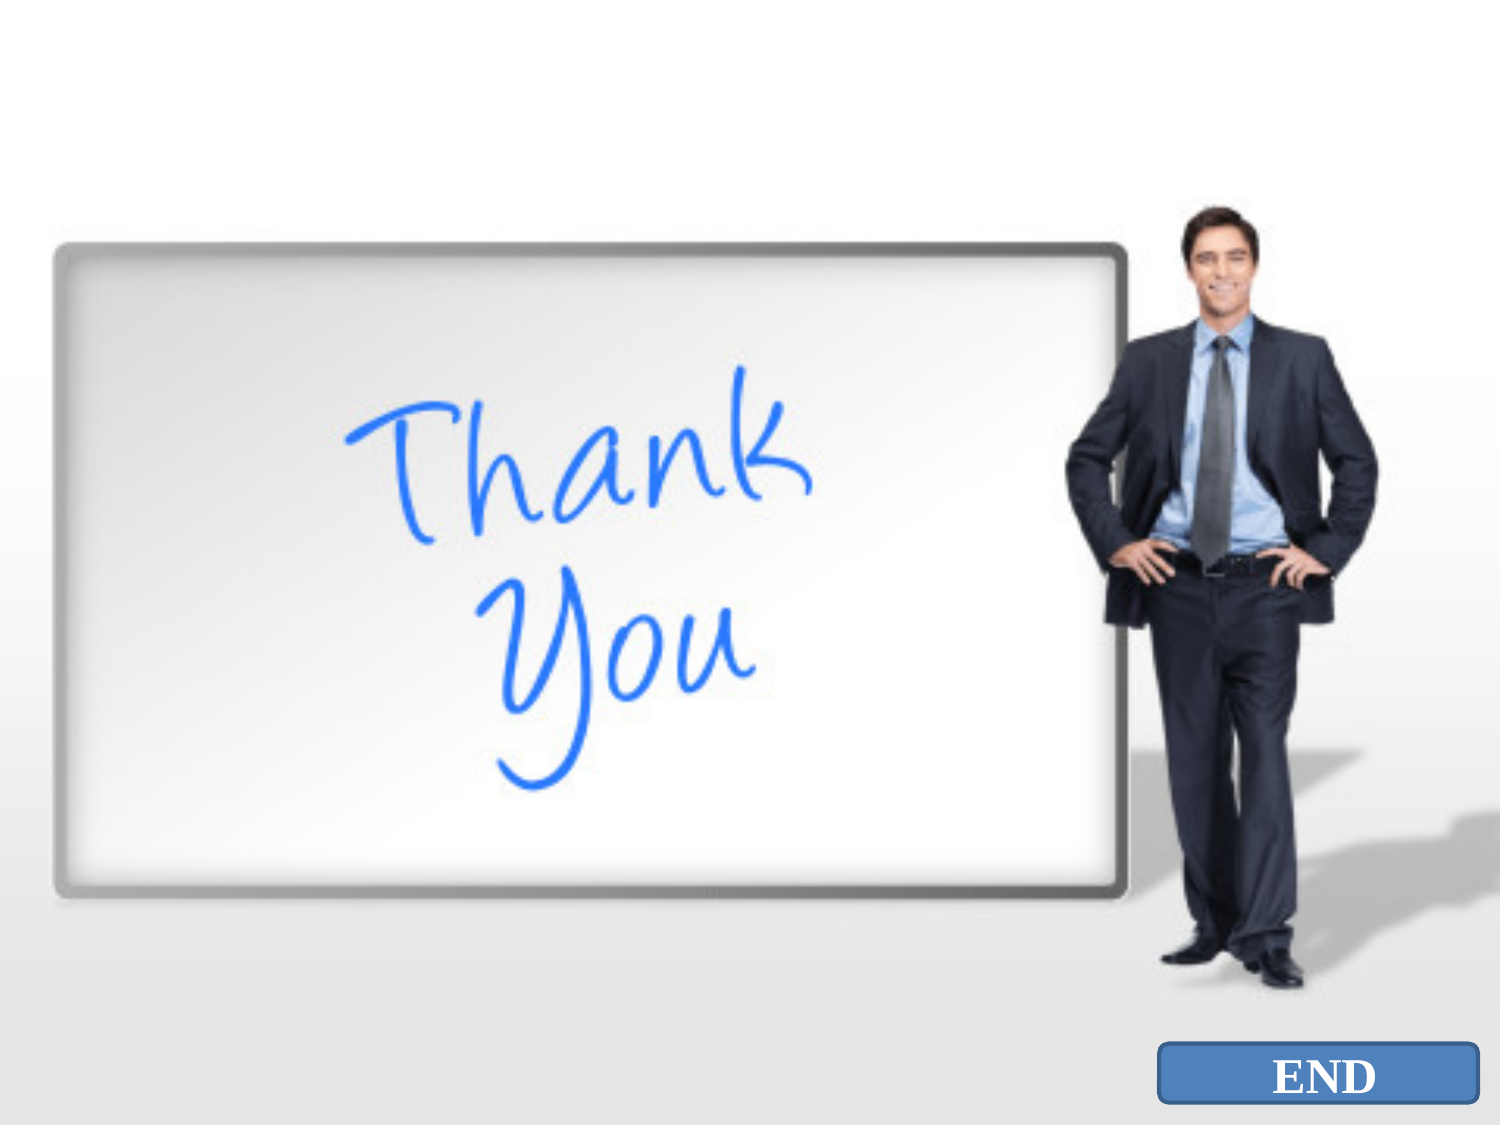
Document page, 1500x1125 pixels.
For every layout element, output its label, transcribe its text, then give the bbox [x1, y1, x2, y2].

picture [0, 0, 1500, 1125]
text_box END [1156, 1041, 1481, 1105]
